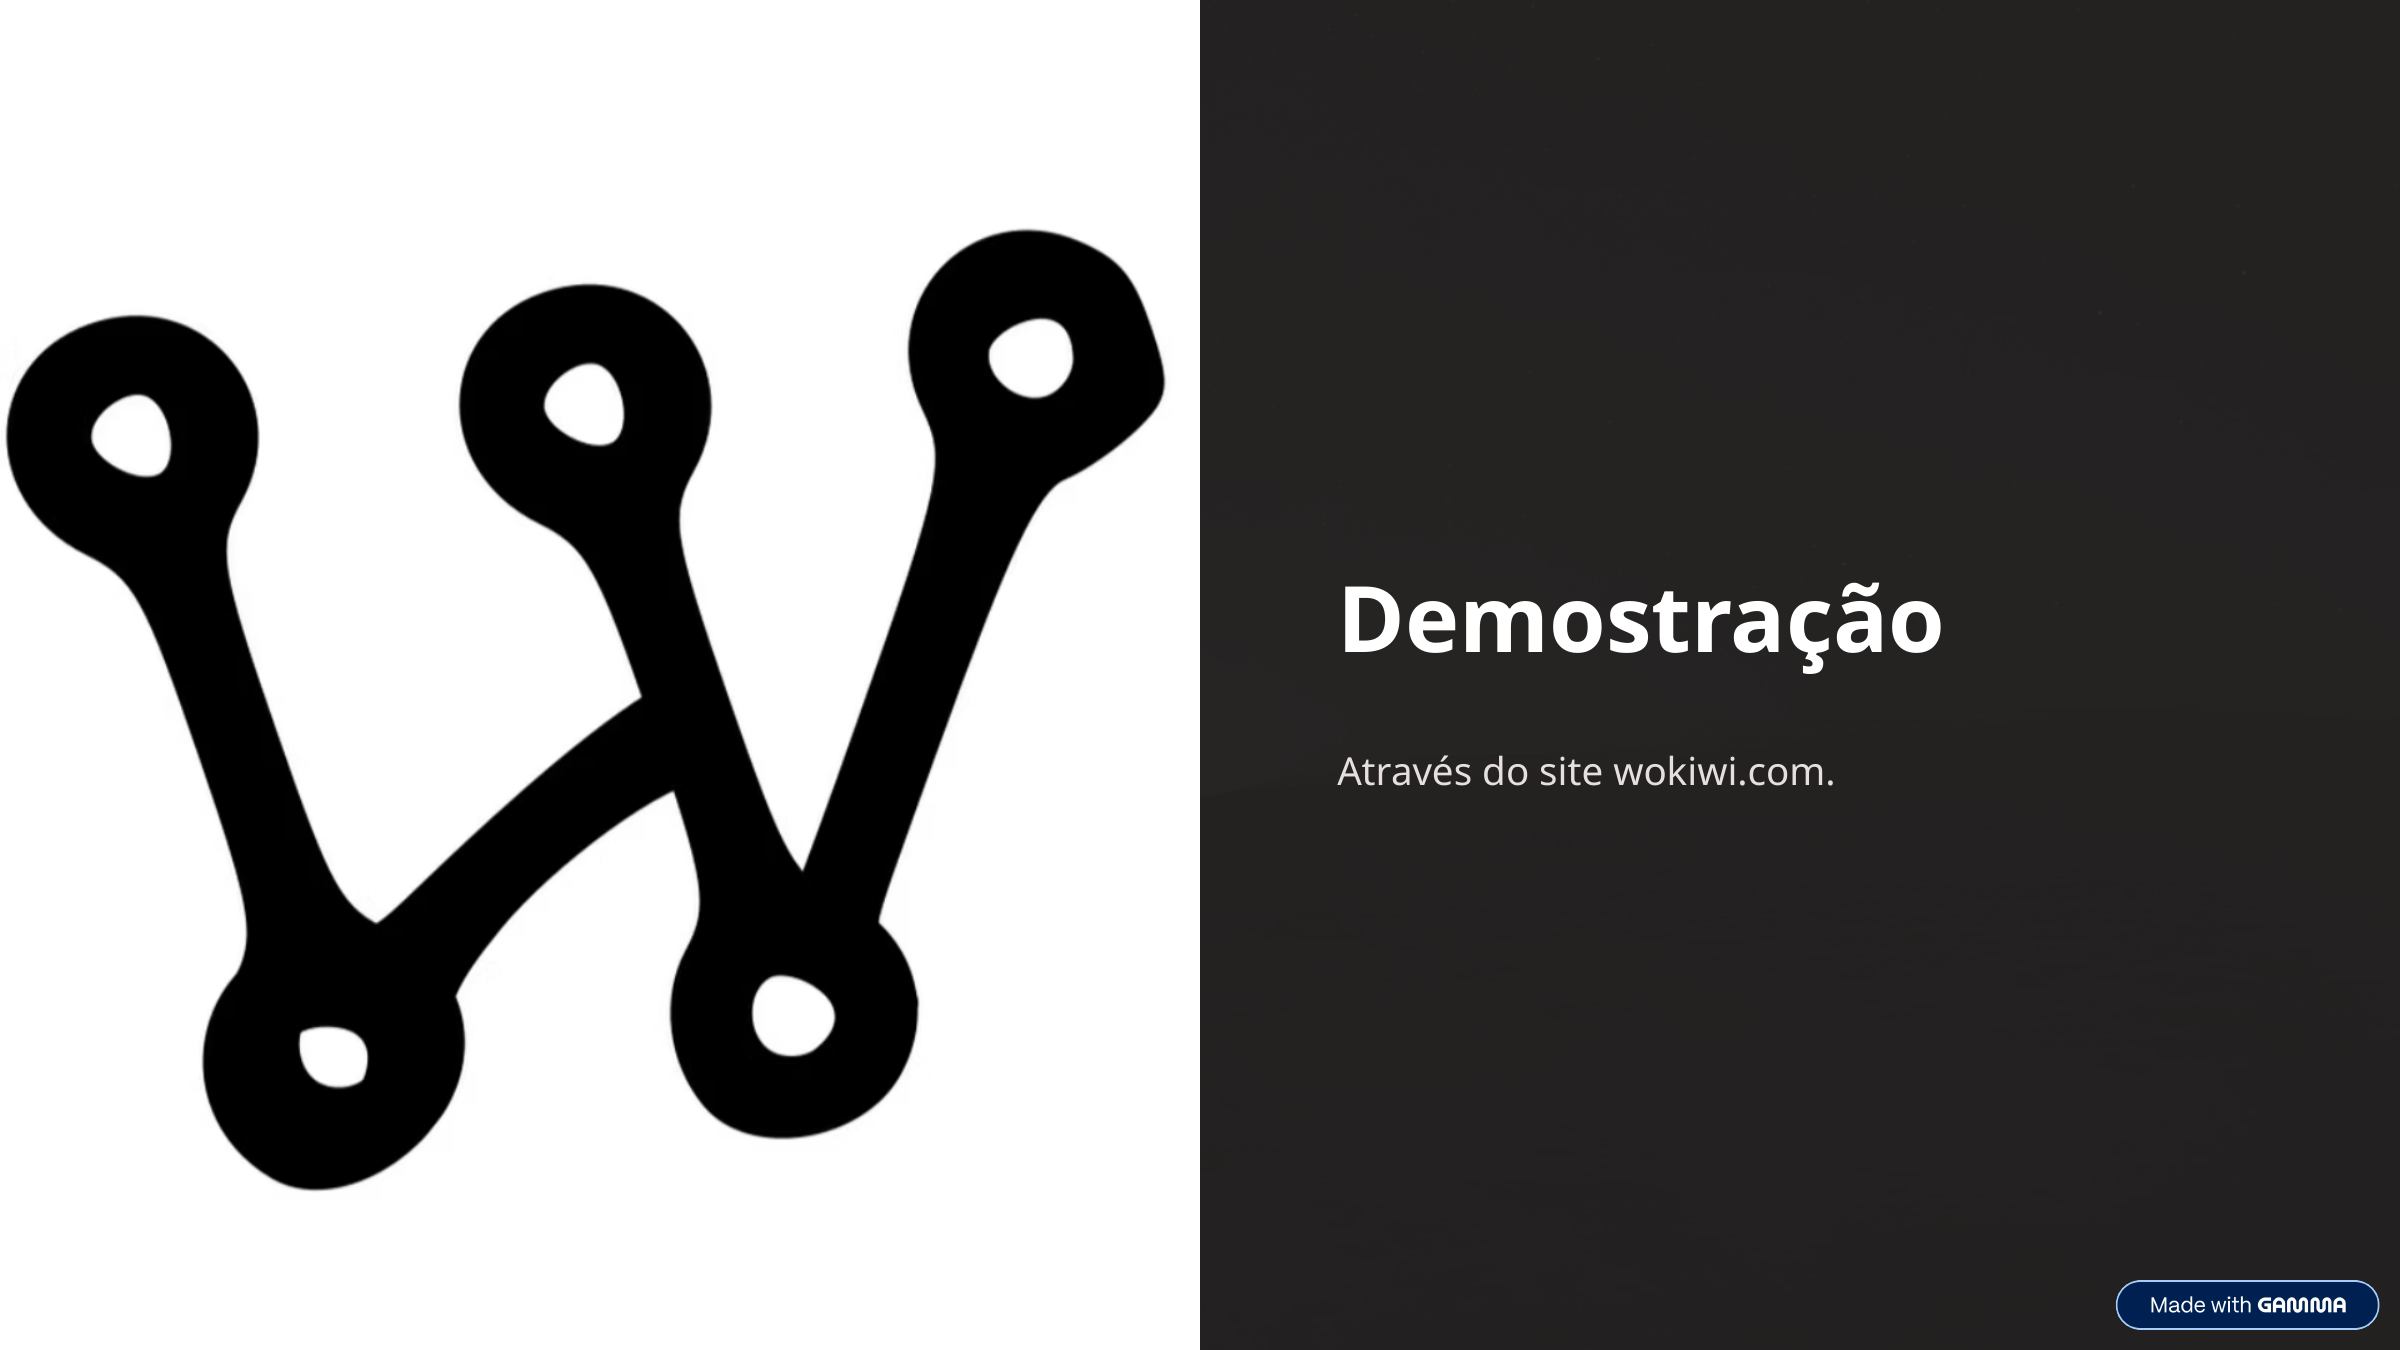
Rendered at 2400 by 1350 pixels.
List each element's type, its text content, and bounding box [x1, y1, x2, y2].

text_box Demostração [1337, 556, 2262, 672]
picture [2106, 1271, 2389, 1339]
picture [0, 0, 1200, 1350]
text_box Através do site wokiwi.com. [1337, 730, 2263, 794]
